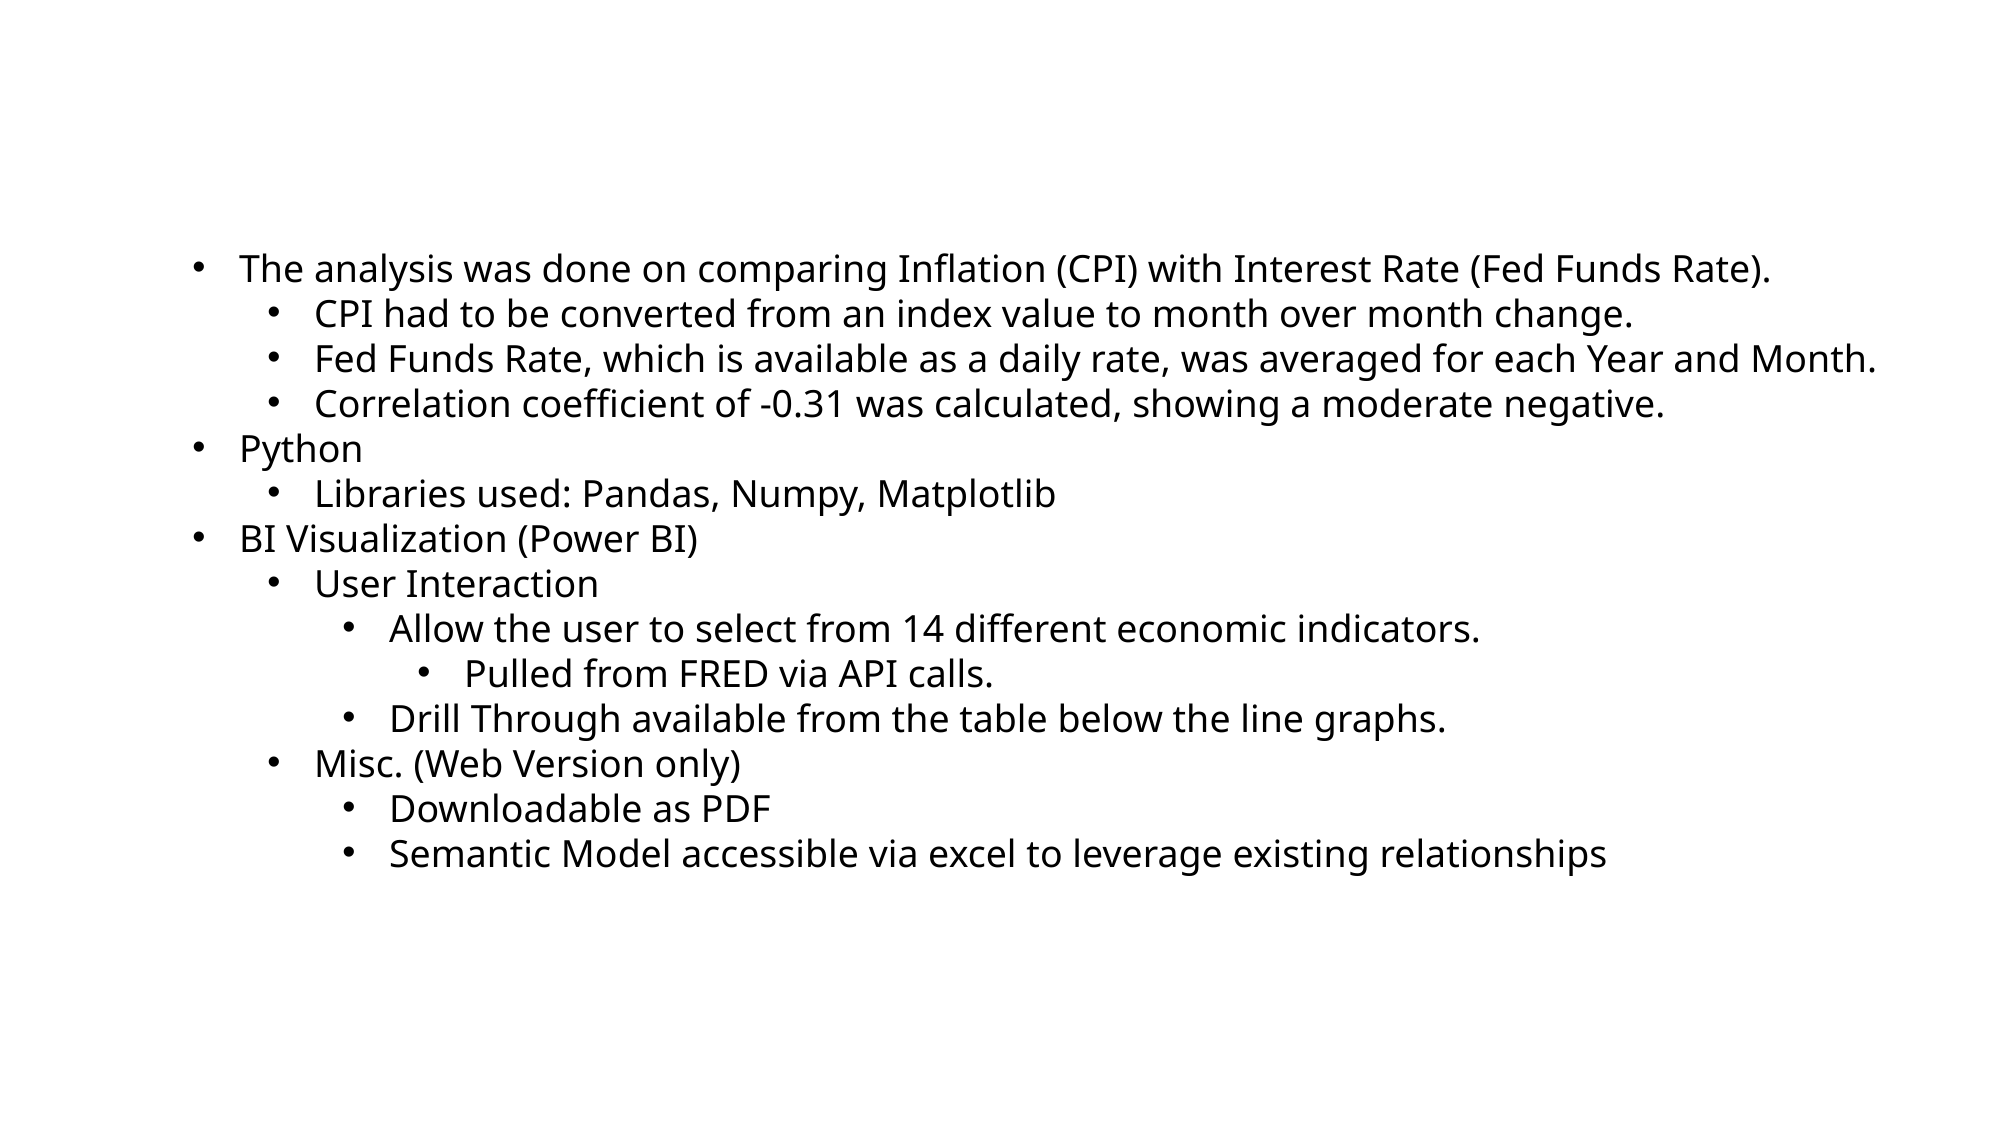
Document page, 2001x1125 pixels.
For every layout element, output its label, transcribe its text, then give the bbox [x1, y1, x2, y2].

text_box The analysis was done on comparing Inflation (CPI) with Interest Rate (Fed Funds Rate). CPI had to be converted from an index value to month over month change. Fed Funds Rate, which is available as a daily rate, was averaged for each Year and Month. Correlation coefficient of -0.31 was calculated, showing a moderate negative. Python Libraries used: Pandas, Numpy, Matplotlib BI Visualization (Power BI) User Interaction Allow the user to select from 14 different economic indicators. Pulled from FRED via API calls. Drill Through available from the table below the line graphs. Misc. (Web Version only) Downloadable as PDF Semantic Model accessible via excel to leverage existing relationships [177, 237, 1918, 1017]
